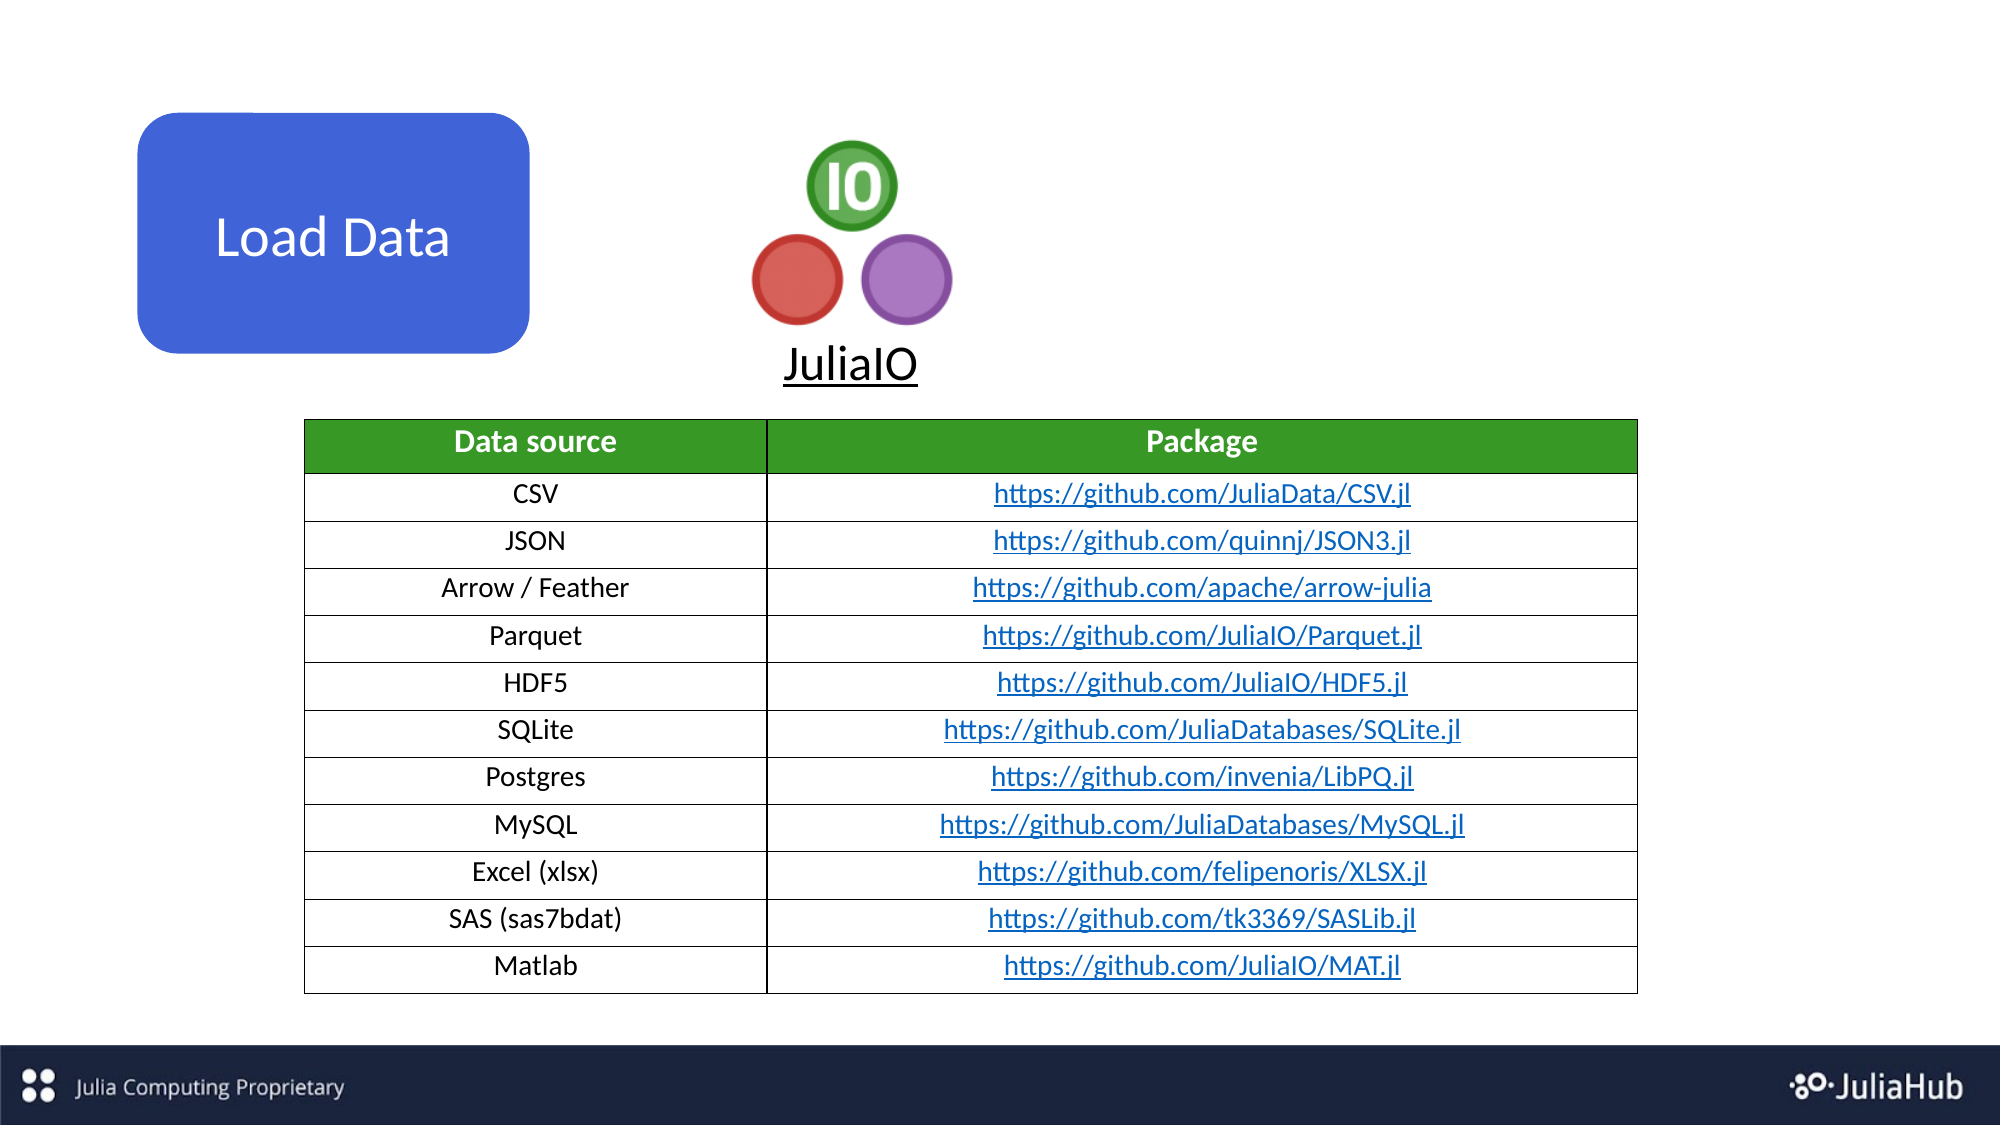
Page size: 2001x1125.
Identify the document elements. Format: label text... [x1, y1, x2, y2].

table_cell https://github.com/apache/arrow-julia [768, 569, 1637, 615]
table_cell HDF5 [305, 663, 766, 710]
table_cell Parquet [305, 616, 766, 662]
table_cell https://github.com/JuliaIO/HDF5.jl [768, 663, 1637, 710]
table_cell Postgres [305, 758, 766, 804]
table_cell https://github.com/invenia/LibPQ.jl [768, 758, 1637, 804]
table_cell https://github.com/tk3369/SASLib.jl [768, 900, 1637, 946]
picture [730, 112, 972, 354]
table_cell Excel (xlsx) [305, 852, 766, 899]
table_cell https://github.com/JuliaIO/MAT.jl [768, 947, 1637, 993]
table_cell Arrow / Feather [305, 569, 766, 615]
table_cell SAS (sas7bdat) [305, 900, 766, 946]
table_cell MySQL [305, 805, 766, 851]
table_header Data source [305, 420, 766, 473]
table_cell https://github.com/felipenoris/XLSX.jl [768, 852, 1637, 899]
table_header Package [768, 420, 1637, 473]
table_cell SQLite [305, 711, 766, 757]
table_cell https://github.com/JuliaDatabases/SQLite.jl [768, 711, 1637, 757]
table_cell https://github.com/JuliaDatabases/MySQL.jl [768, 805, 1637, 851]
table_cell CSV [305, 474, 766, 521]
text_box Load Data [136, 111, 531, 355]
picture [0, 1045, 2000, 1125]
text_box JuliaIO [701, 323, 1000, 398]
table_cell JSON [305, 522, 766, 568]
table_cell Matlab [305, 947, 766, 993]
table_cell https://github.com/JuliaData/CSV.jl [768, 474, 1637, 521]
table_cell https://github.com/JuliaIO/Parquet.jl [768, 616, 1637, 662]
table_cell https://github.com/quinnj/JSON3.jl [768, 522, 1637, 568]
